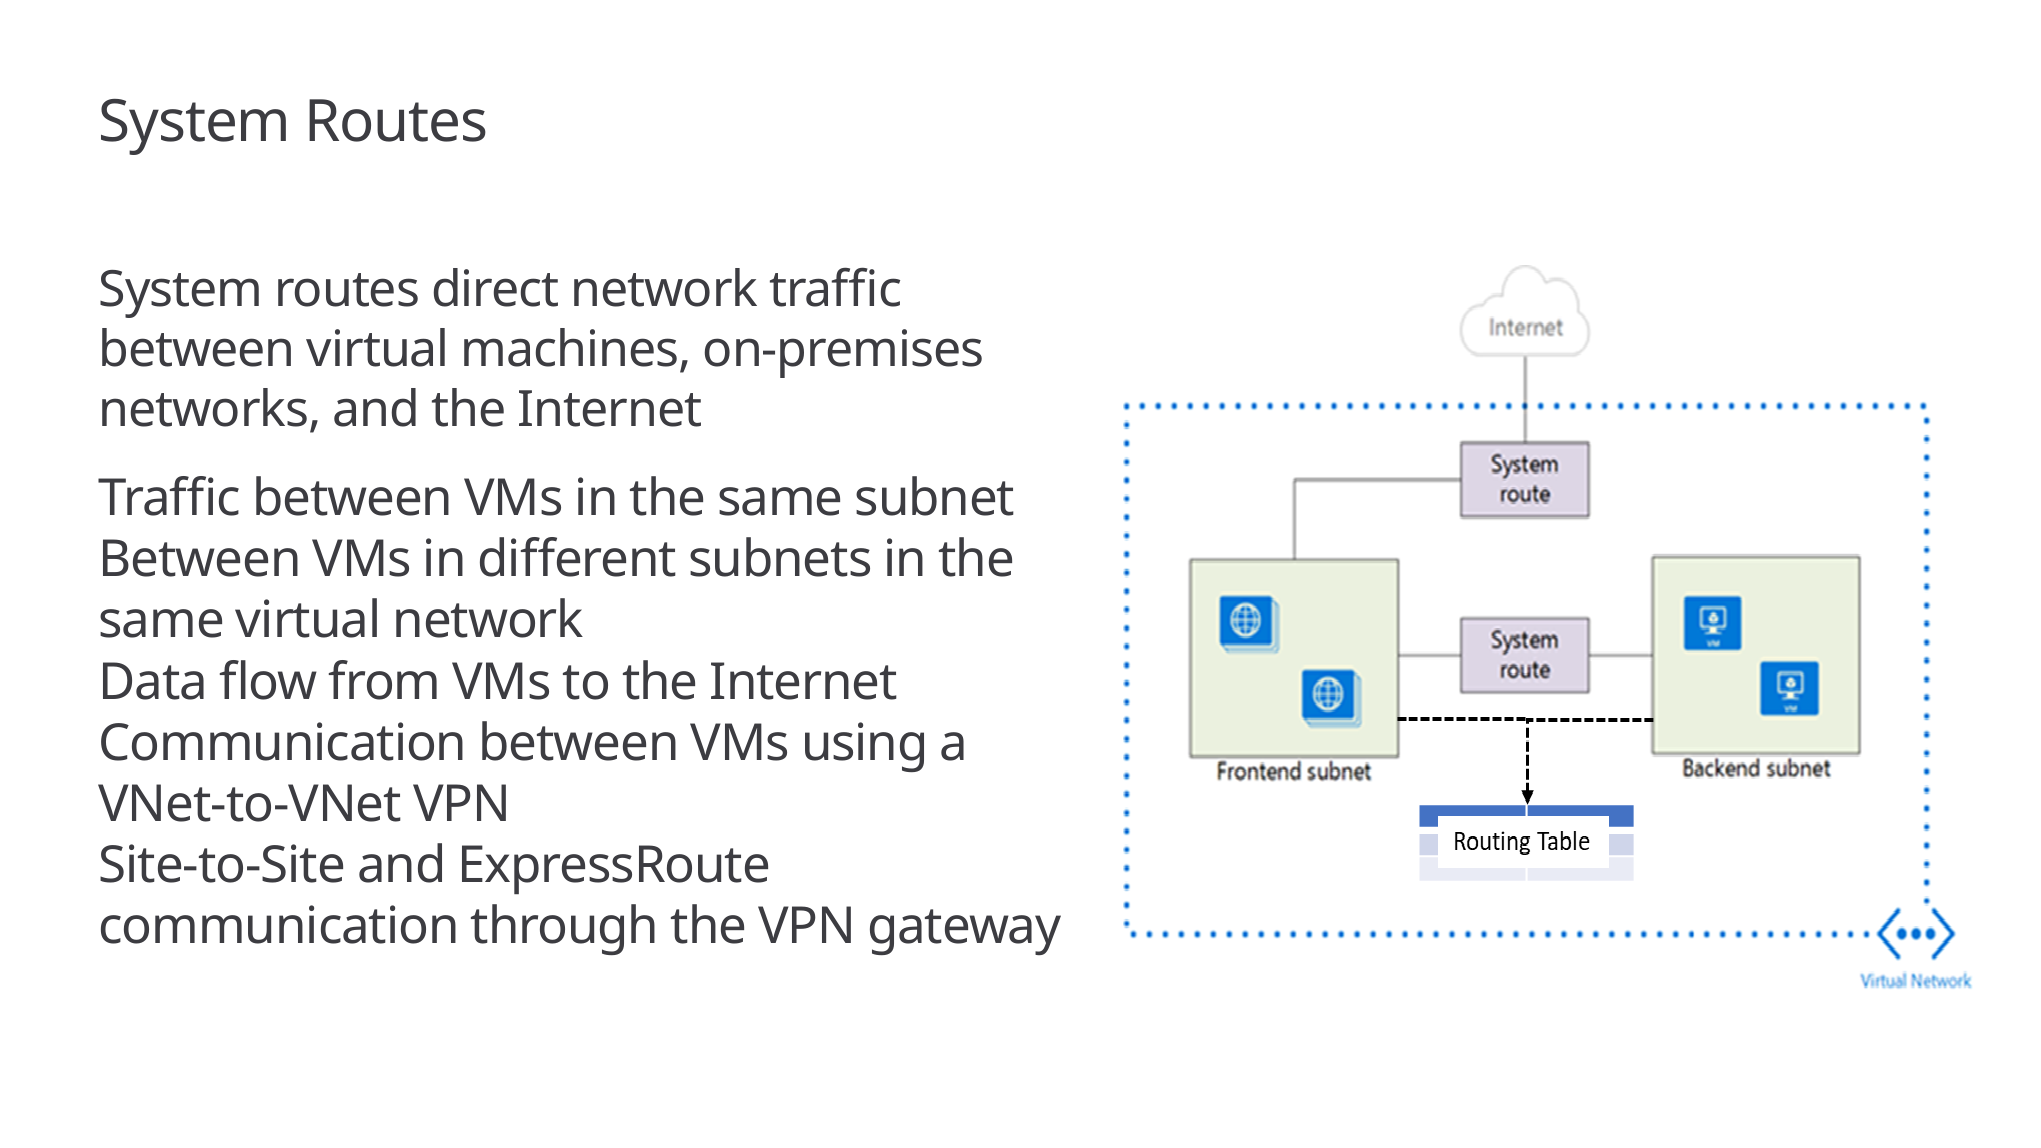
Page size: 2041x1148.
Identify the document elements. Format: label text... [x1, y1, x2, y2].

list System routes direct network traffic between virtual machines, on-premises networks, and the Internet Traffic between VMs in the same subnet Between VMs in different subnets in the same virtual network Data flow from VMs to the Internet Communication between VMs using a VNet-to-VNet VPN Site-to-Site and ExpressRoute communication through the VPN gateway [98, 241, 1095, 991]
picture [1123, 265, 1979, 1002]
title System Routes [98, 76, 1942, 170]
